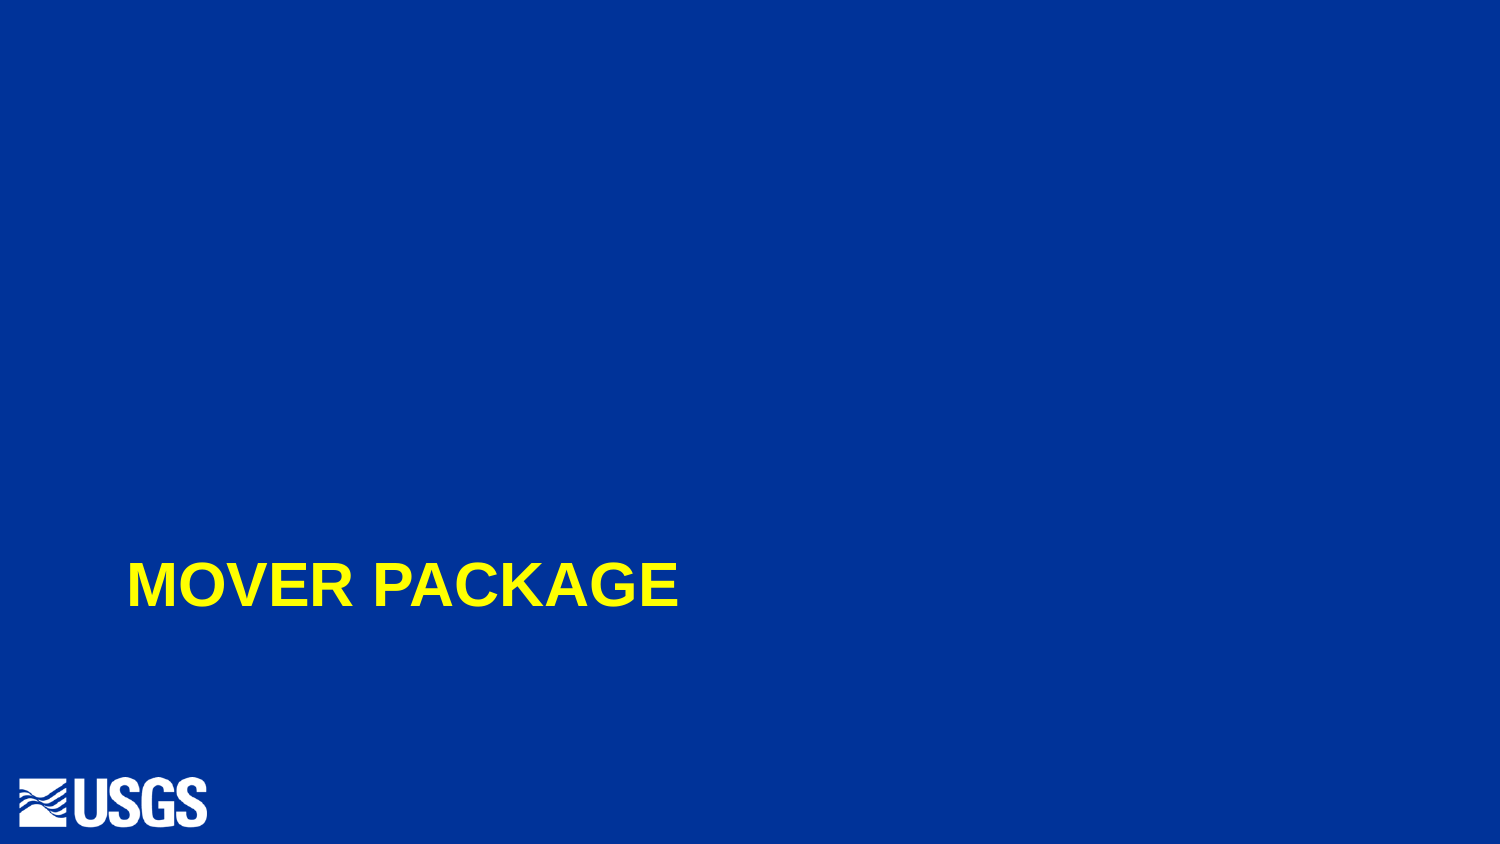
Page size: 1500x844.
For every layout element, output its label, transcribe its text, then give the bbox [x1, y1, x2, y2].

title Mover Package [117, 541, 1394, 630]
